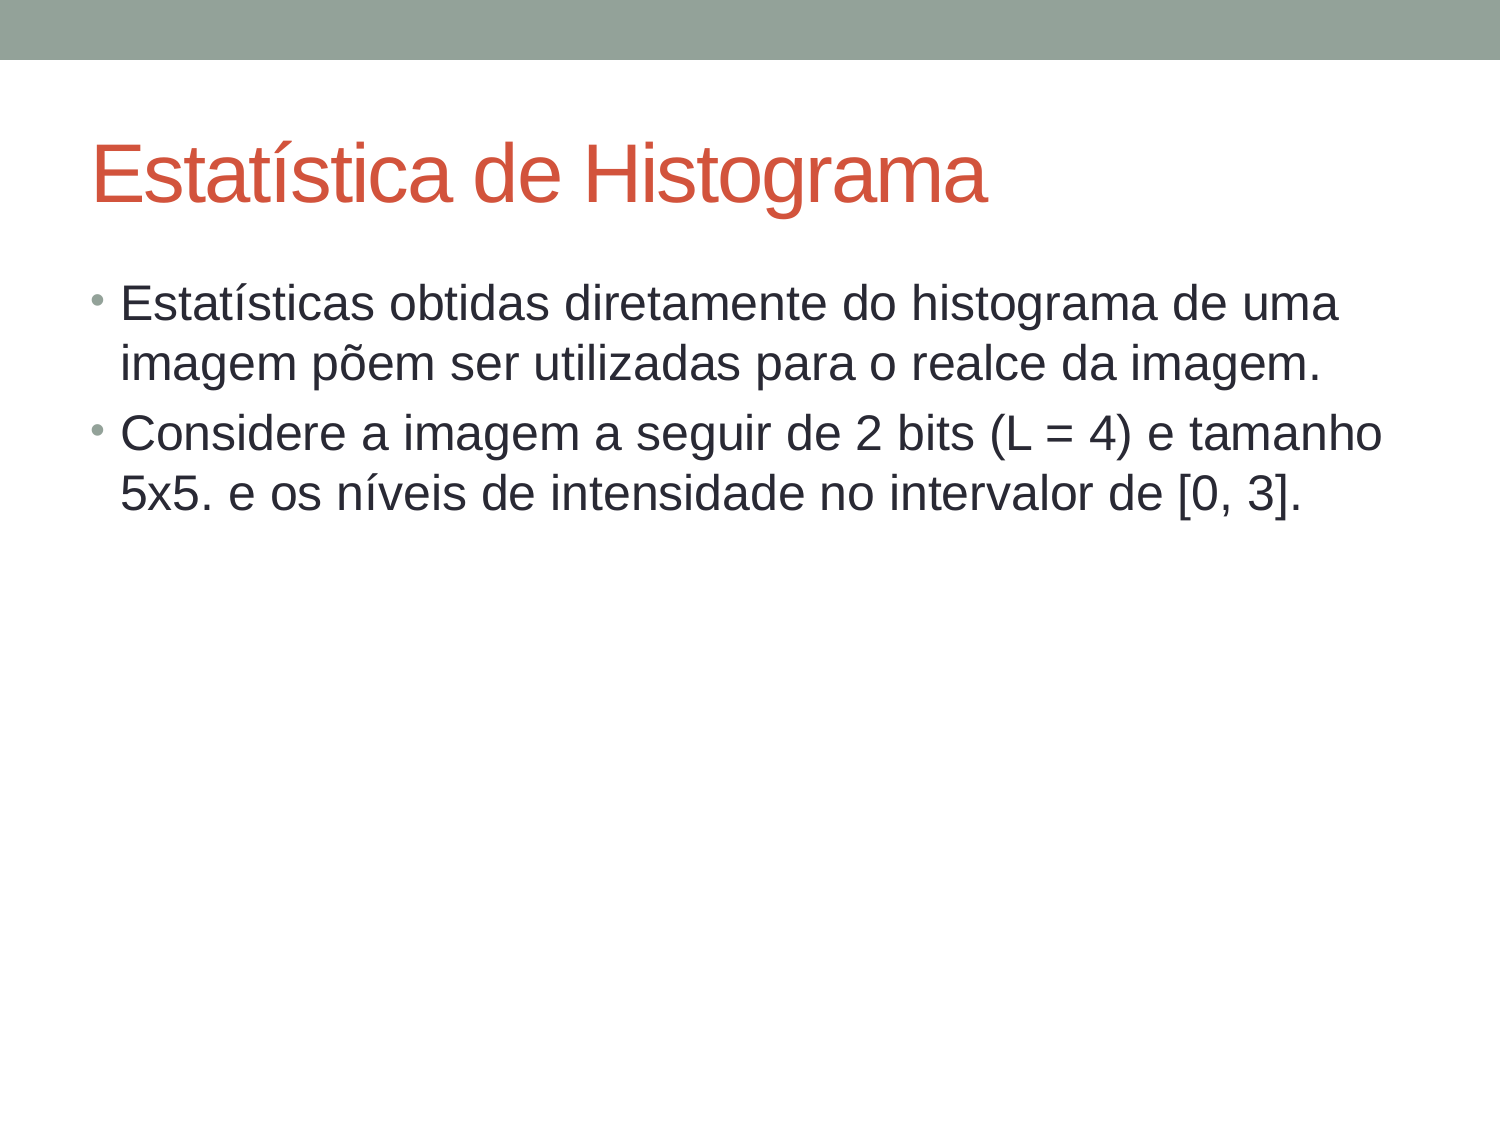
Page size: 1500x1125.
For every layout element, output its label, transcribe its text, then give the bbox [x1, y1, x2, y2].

title Estatística de Histograma [75, 87, 1425, 250]
